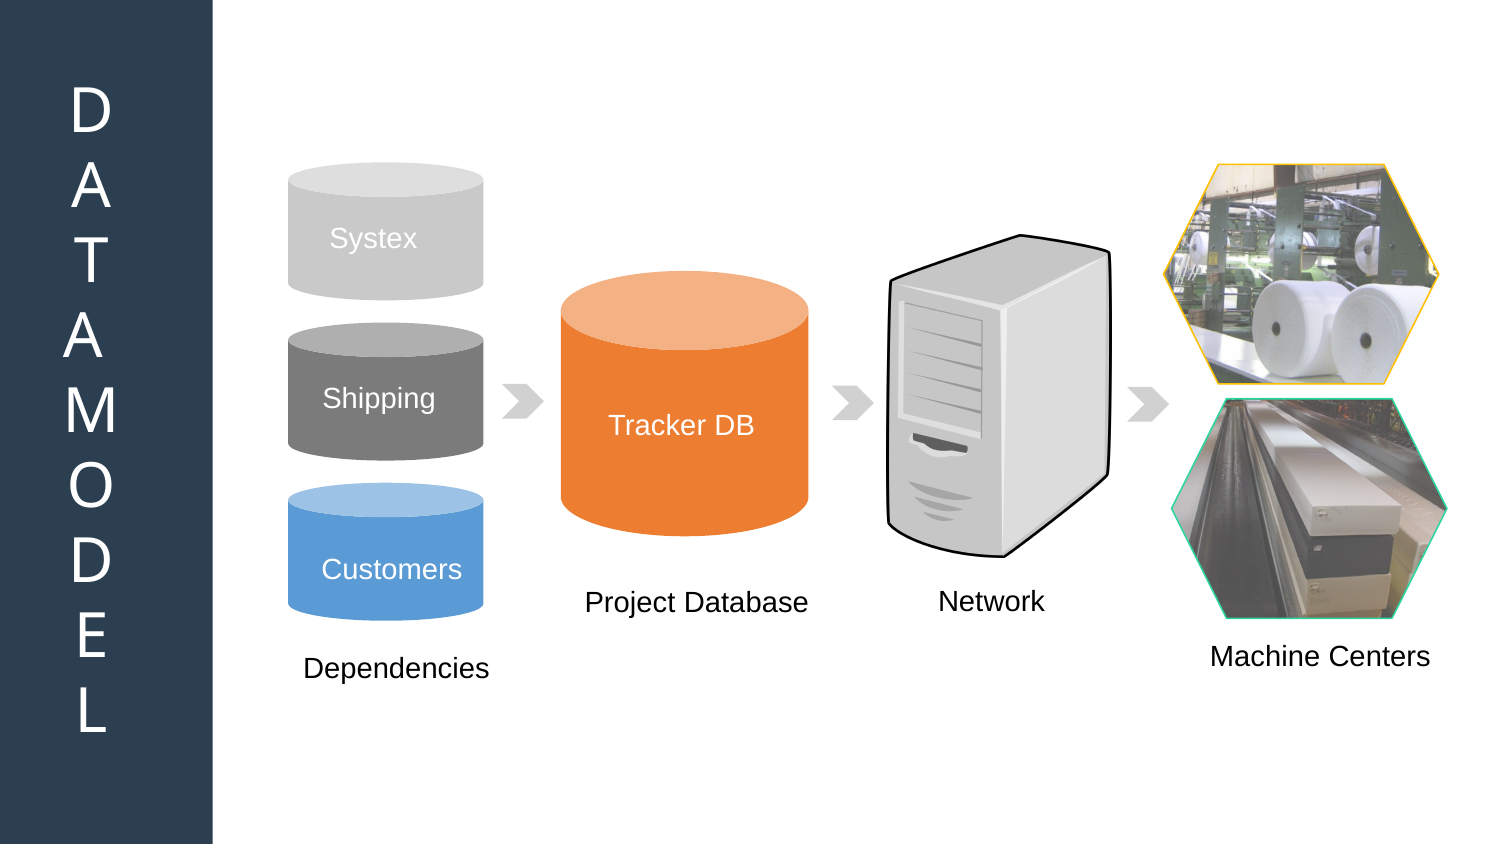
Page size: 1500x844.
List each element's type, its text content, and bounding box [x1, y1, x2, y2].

text_box [288, 162, 484, 301]
text_box Project Database [569, 576, 875, 616]
text_box [288, 482, 484, 621]
text_box Dependencies [288, 642, 593, 682]
text_box [1127, 386, 1170, 422]
text_box Shipping [307, 371, 467, 412]
text_box Network [923, 574, 1228, 614]
text_box [0, 0, 213, 844]
text_box [831, 385, 874, 421]
text_box Systex [314, 211, 474, 251]
text_box Tracker DB [593, 398, 789, 438]
text_box [288, 322, 484, 461]
text_box Machine Centers [1195, 630, 1500, 670]
text_box [501, 383, 544, 419]
text_box [560, 270, 809, 537]
picture [885, 234, 1112, 558]
text_box Customers [306, 542, 482, 583]
text_box D A T A M O D E L [3, 5, 179, 810]
text_box [1163, 164, 1439, 384]
text_box [1171, 398, 1447, 619]
